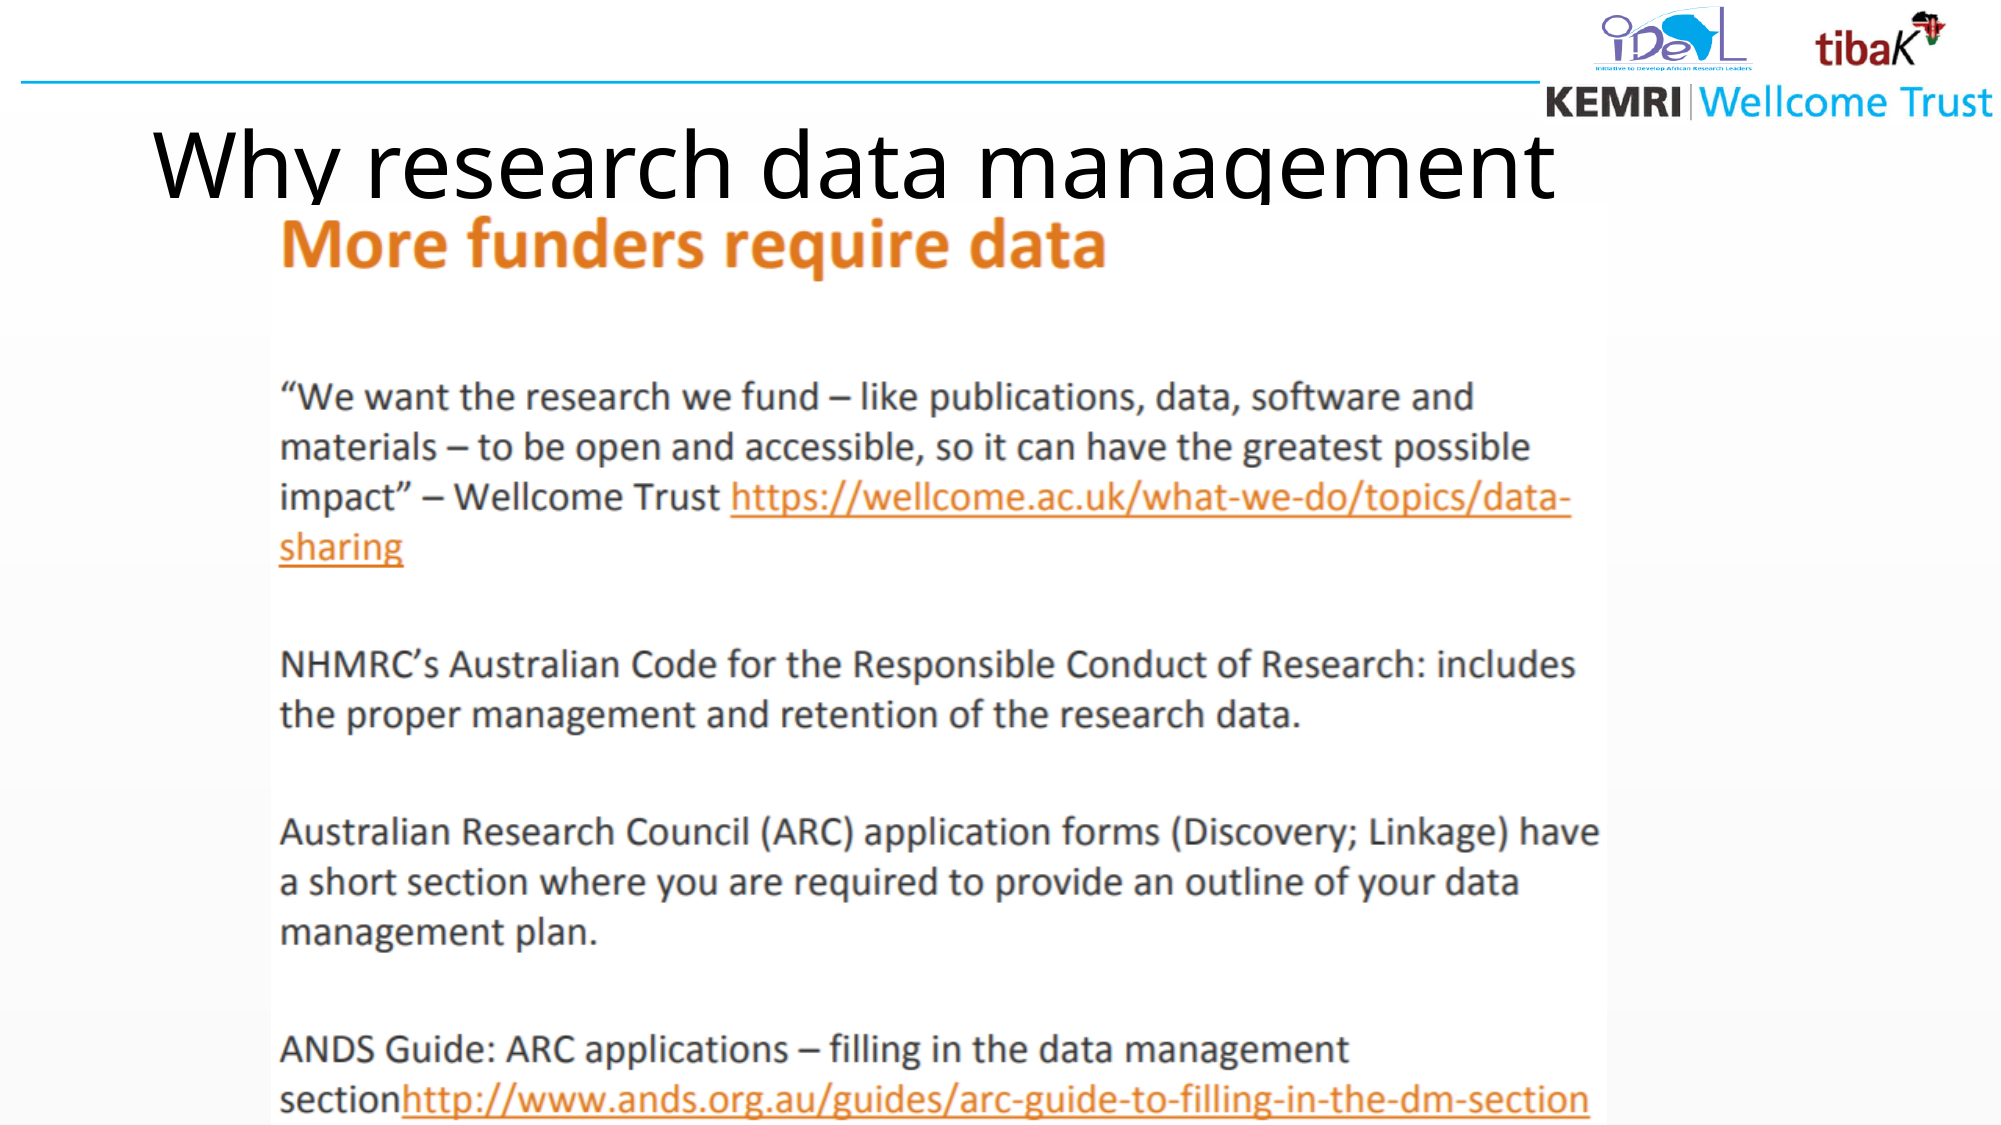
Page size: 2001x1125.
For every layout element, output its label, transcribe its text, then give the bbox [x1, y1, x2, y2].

picture [271, 205, 1607, 1125]
picture [1540, 0, 2000, 124]
title Why research data management [137, 59, 1863, 278]
